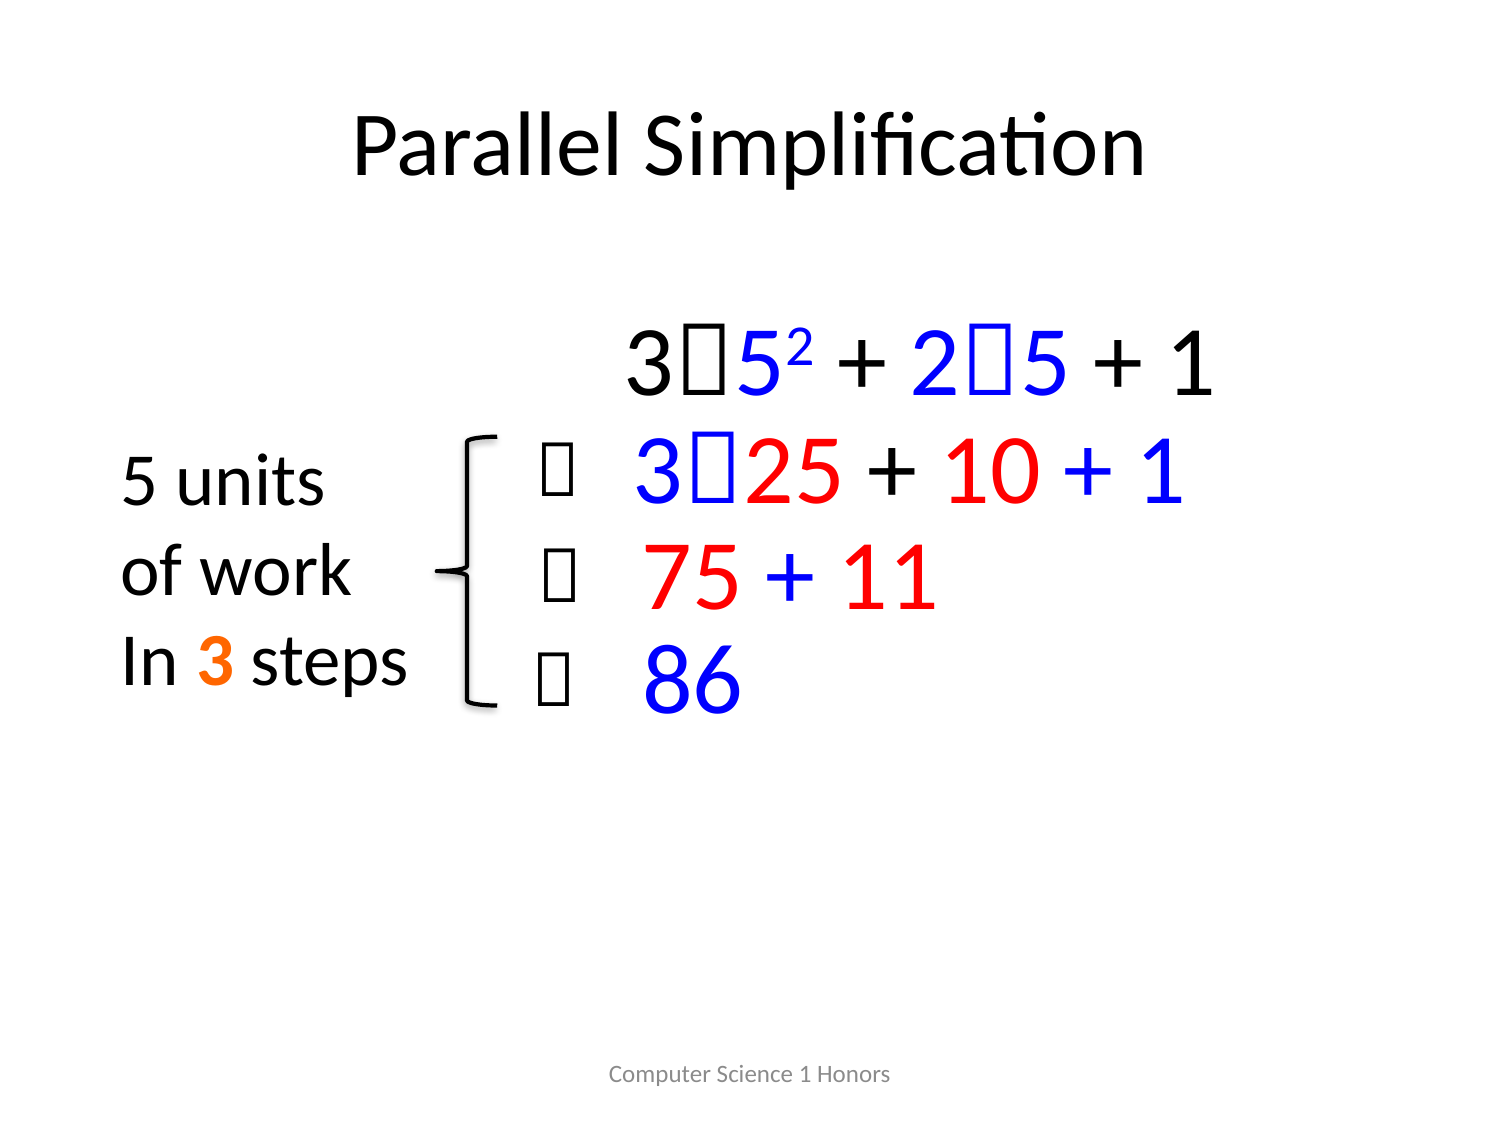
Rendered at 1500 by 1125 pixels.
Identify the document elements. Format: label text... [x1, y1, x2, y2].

title Parallel Simplification [75, 45, 1425, 233]
text_box [434, 434, 498, 708]
text_box 5 units of work In 3 steps [105, 423, 425, 709]
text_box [503, 501, 957, 639]
footer Computer Science 1 Honors [512, 1042, 988, 1103]
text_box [497, 605, 760, 743]
text_box 352 + 25 + 1 [609, 288, 1232, 423]
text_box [502, 395, 1198, 533]
